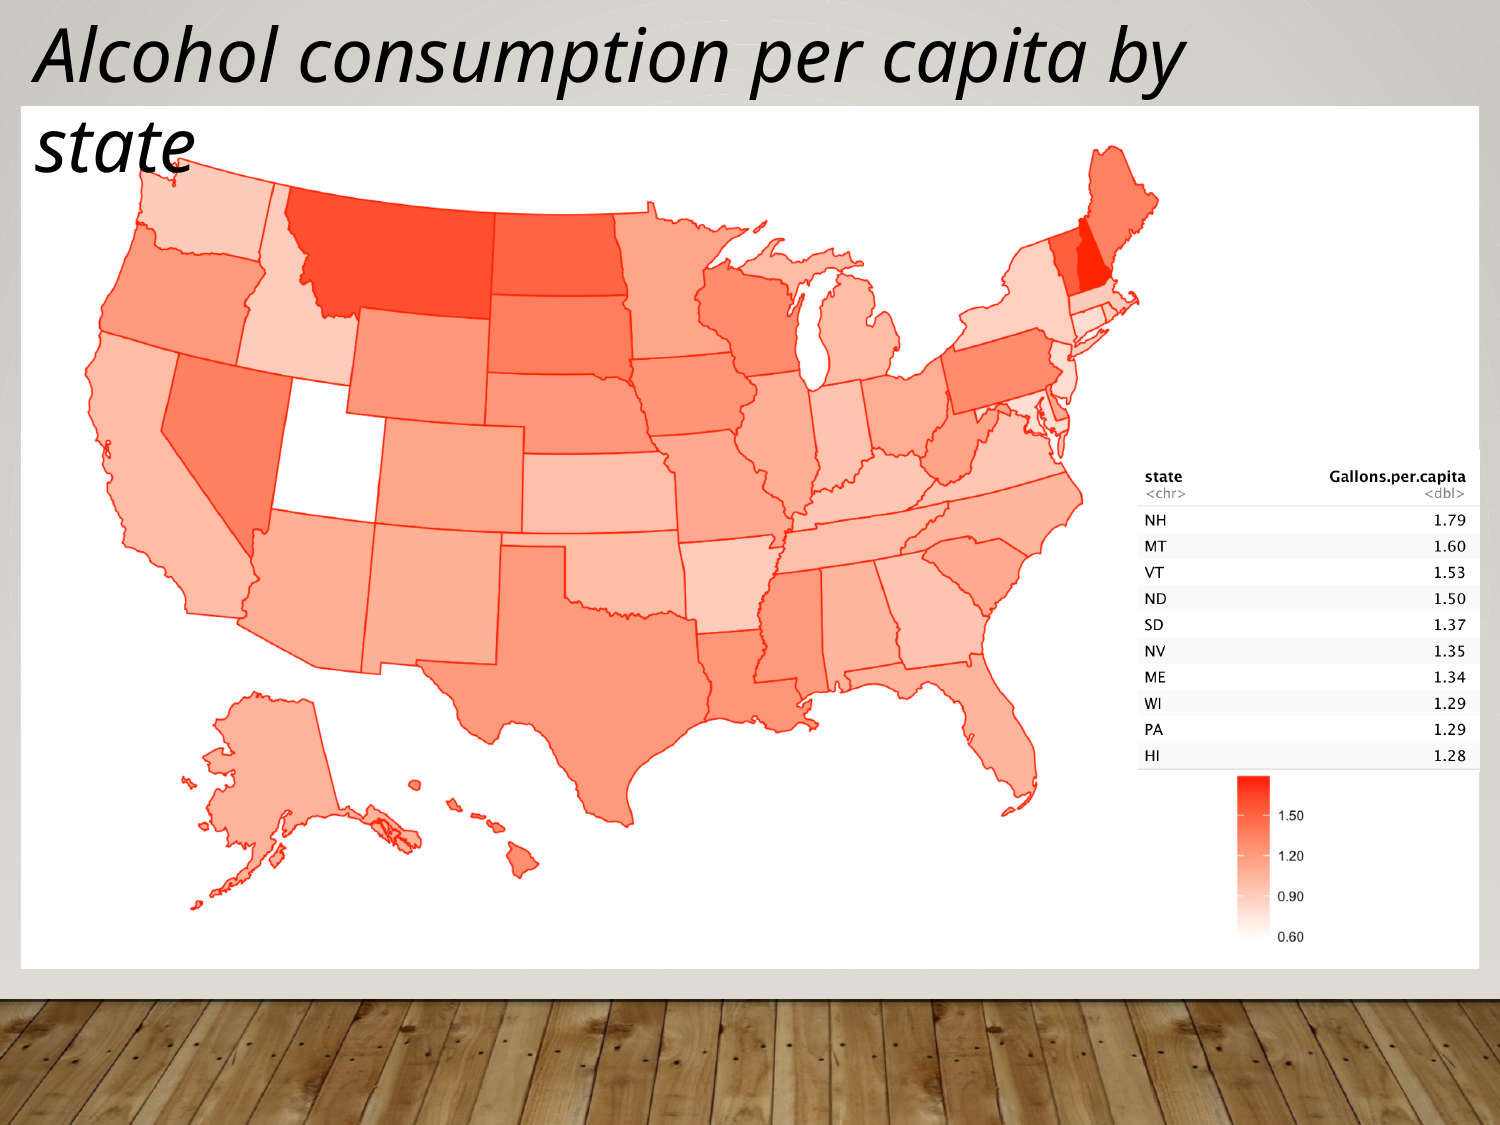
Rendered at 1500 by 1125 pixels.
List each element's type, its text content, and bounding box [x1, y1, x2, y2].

picture [0, 999, 1500, 1125]
text_box Alcohol consumption per capita by state [20, 0, 1285, 105]
picture [20, 105, 1480, 969]
